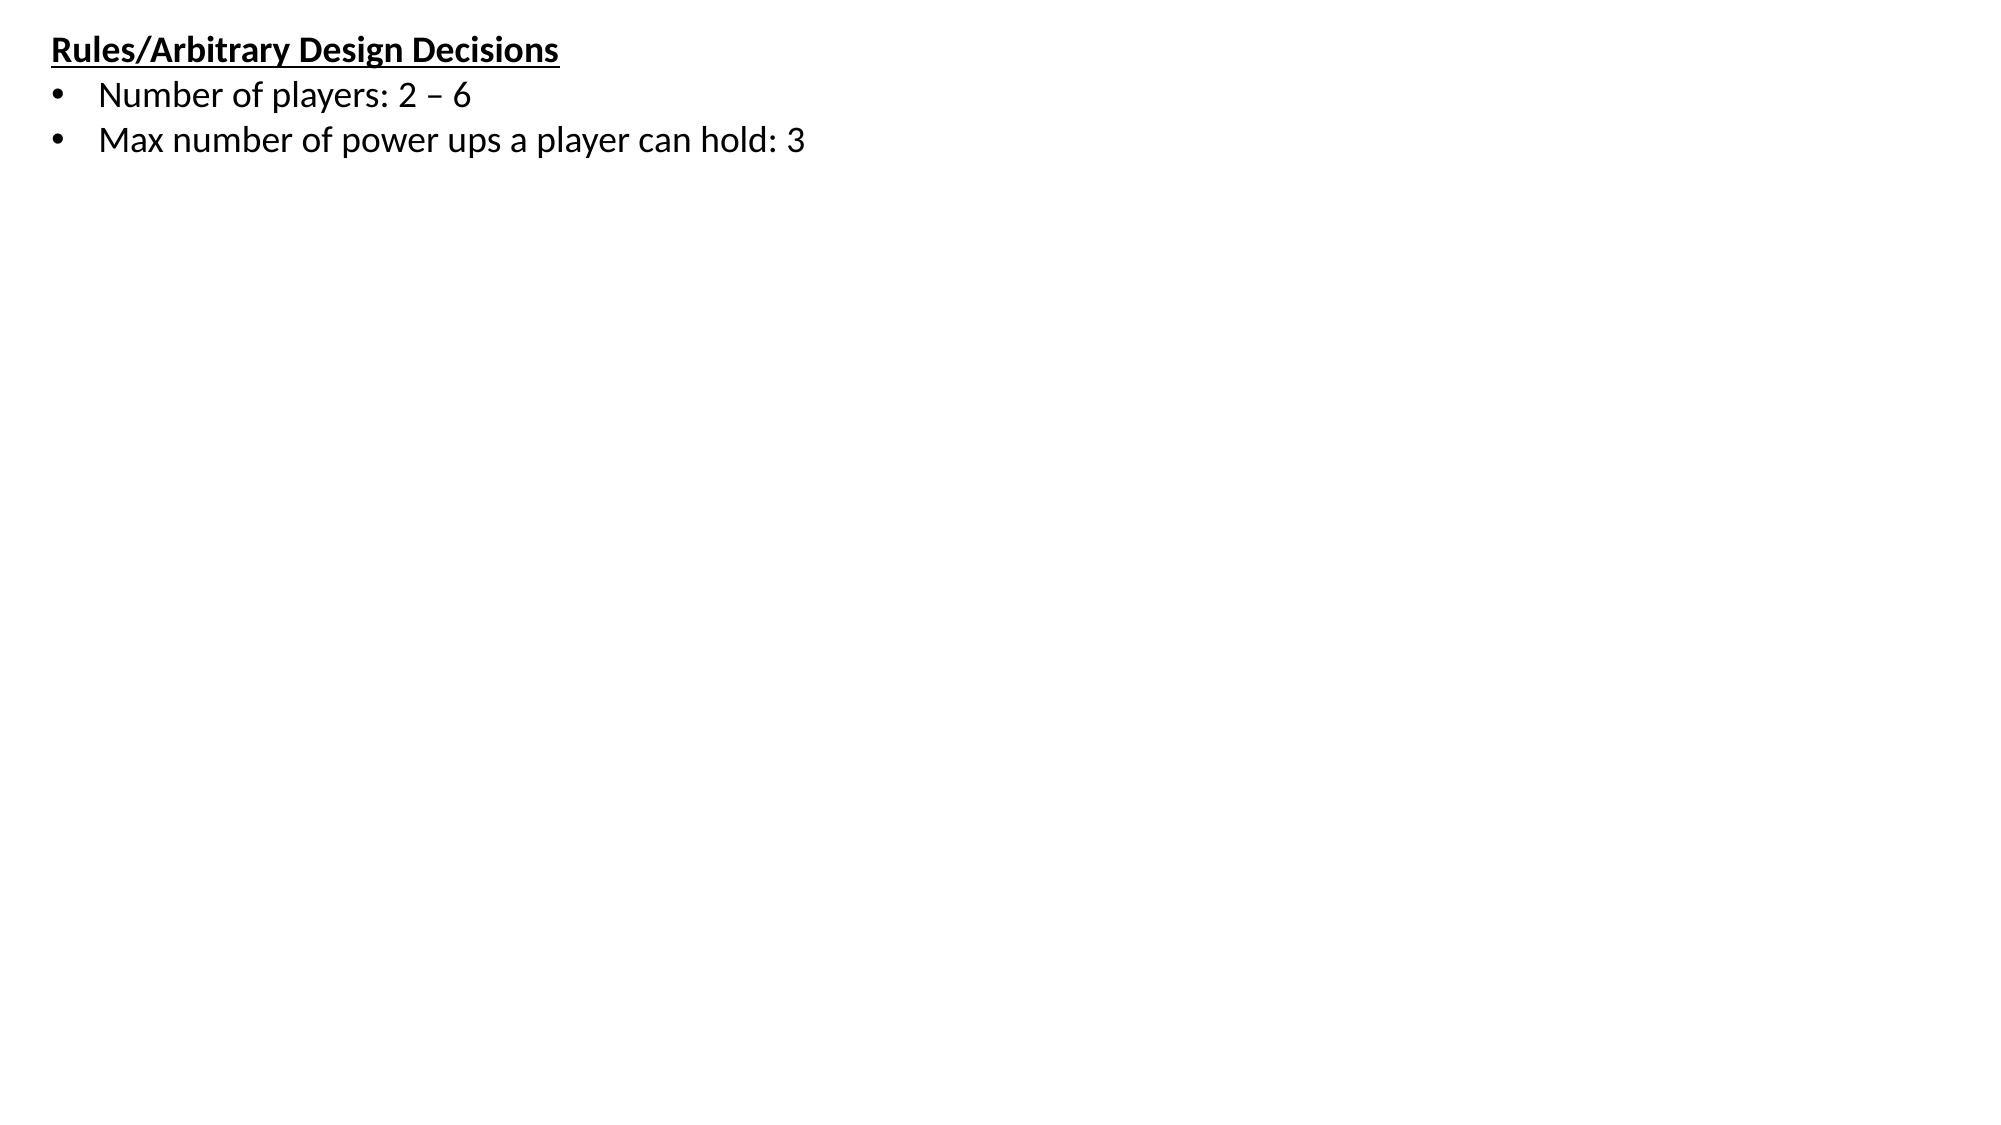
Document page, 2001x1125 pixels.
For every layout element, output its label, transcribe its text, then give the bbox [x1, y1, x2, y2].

text_box Rules/Arbitrary Design Decisions Number of players: 2 – 6 Max number of power ups a player can hold: 3 [36, 18, 1207, 303]
